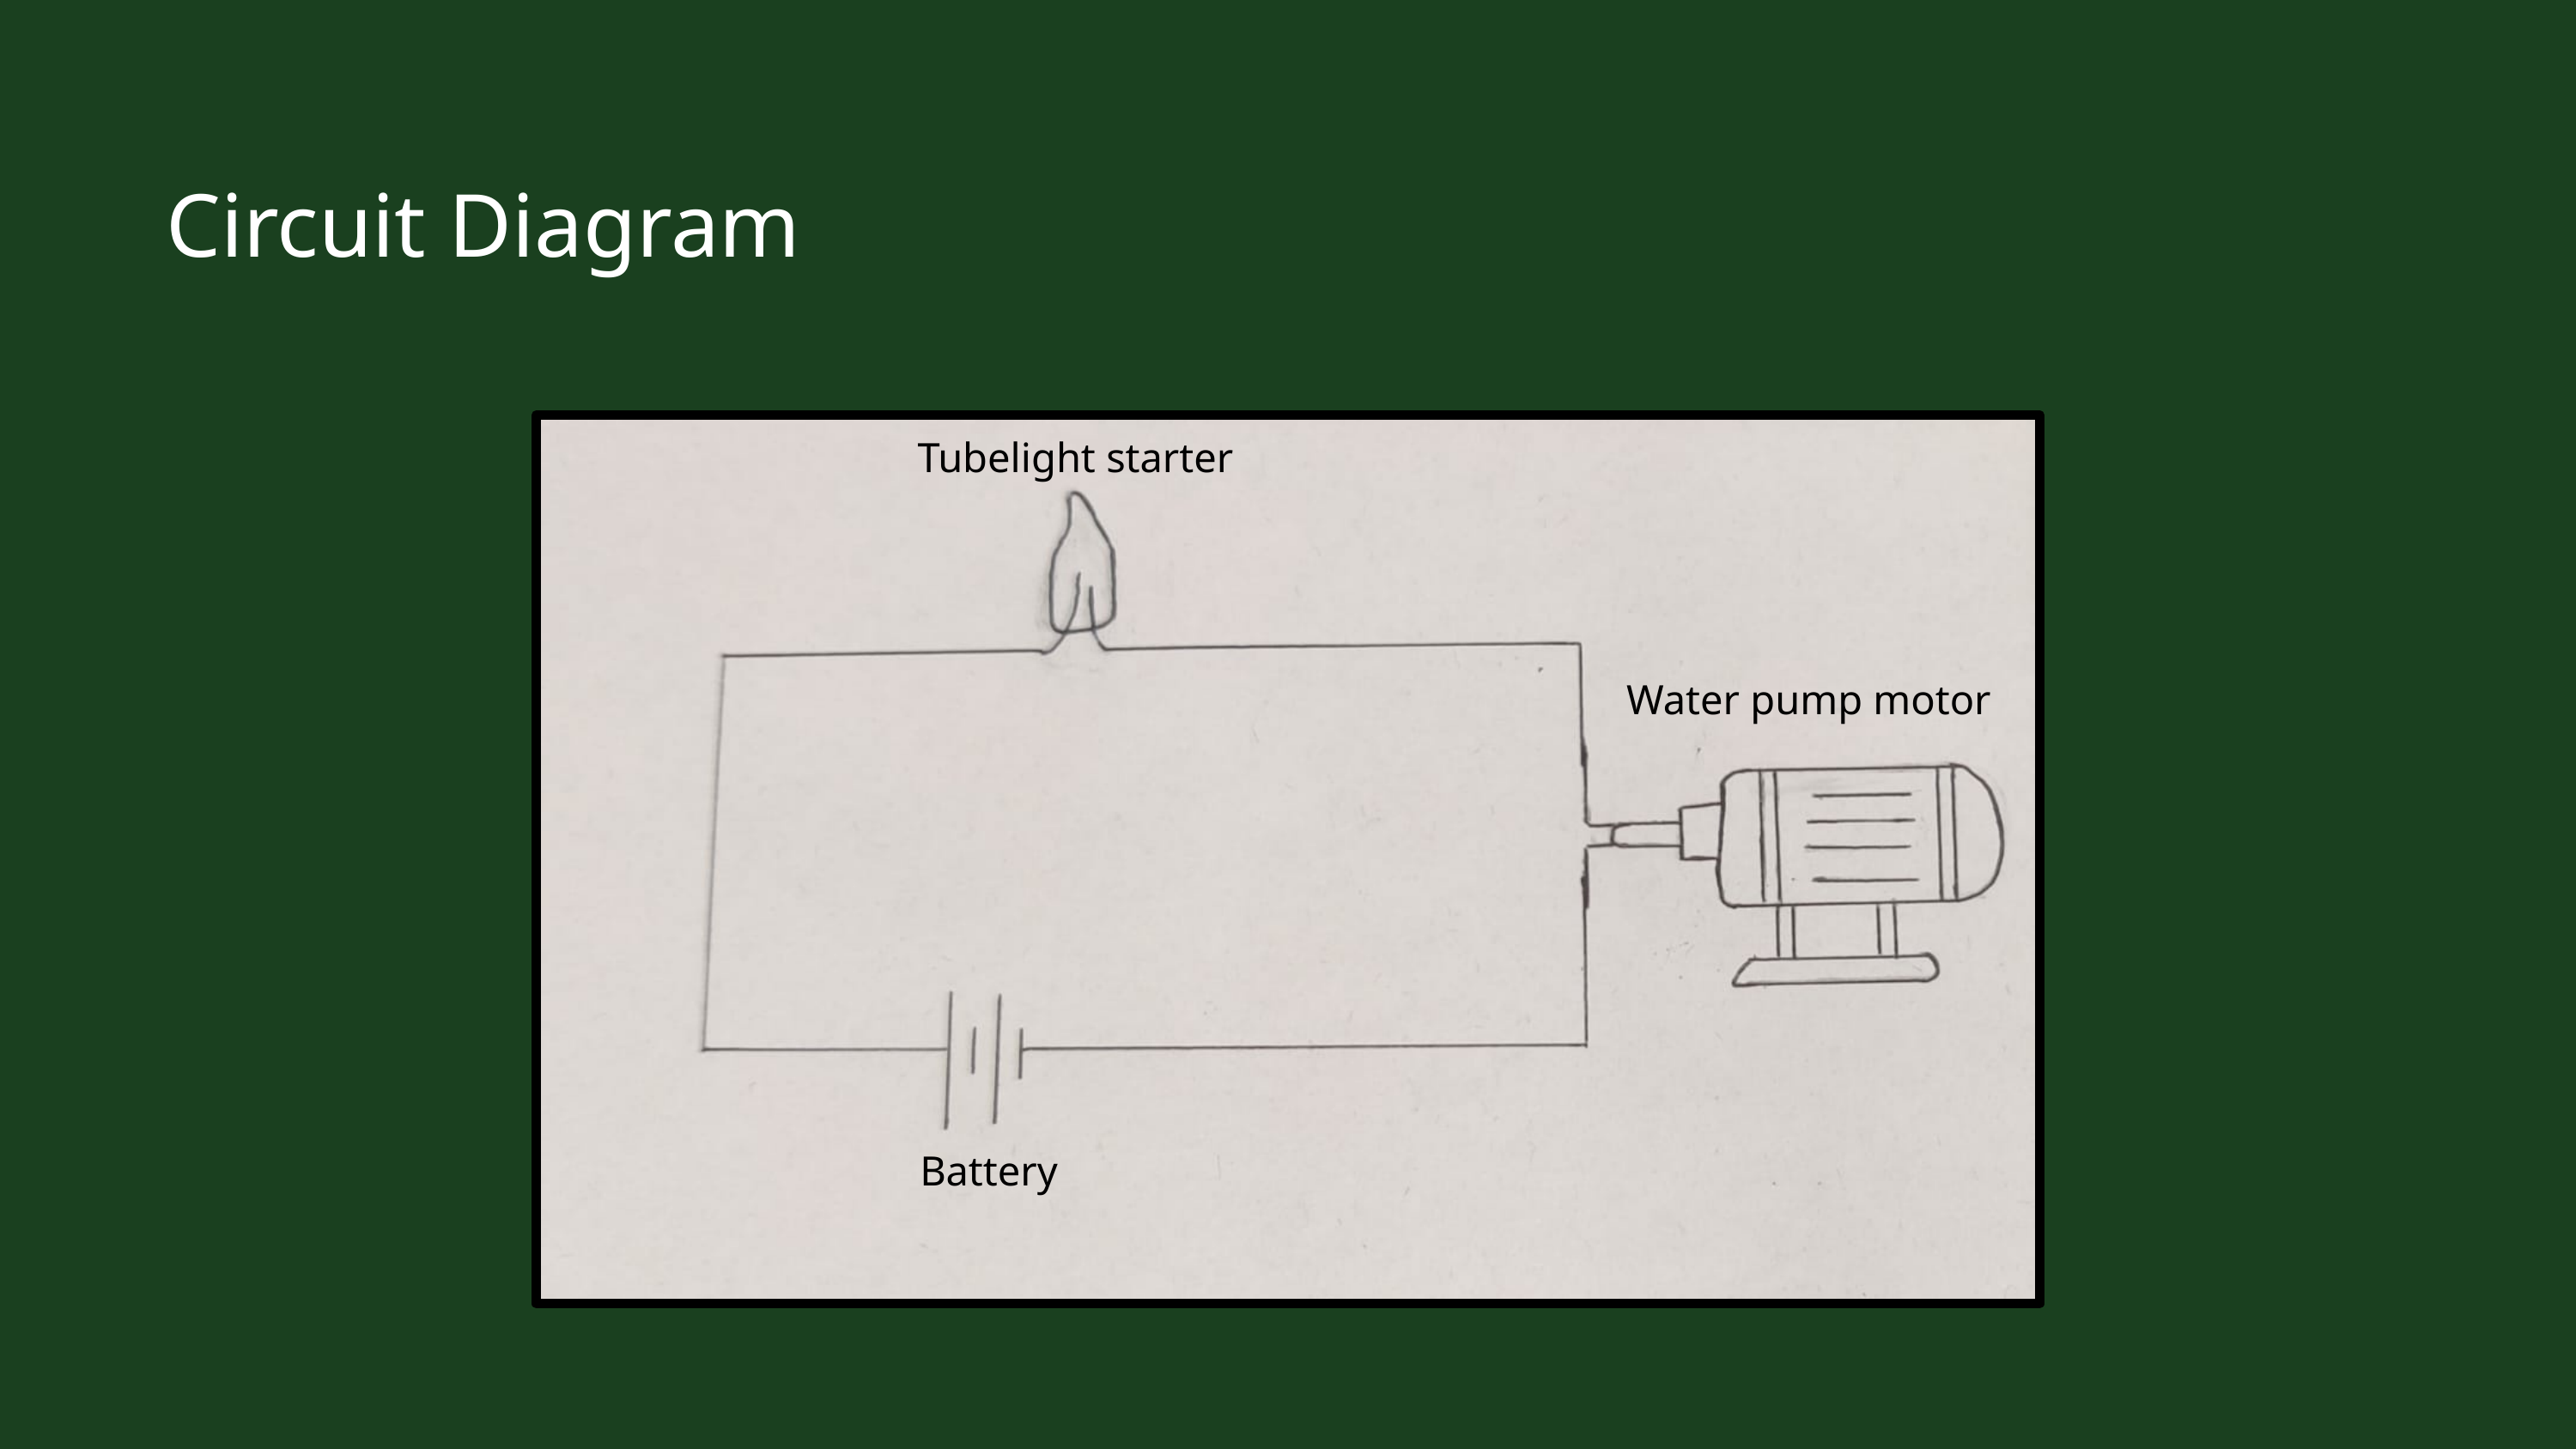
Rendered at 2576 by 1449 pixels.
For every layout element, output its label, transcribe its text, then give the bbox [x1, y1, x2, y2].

text_box Tubelight starter [908, 424, 1243, 482]
text_box Battery [863, 1137, 1115, 1194]
text_box Circuit Diagram [144, 153, 823, 382]
text_box [536, 415, 2040, 1304]
text_box Water pump motor [1623, 666, 1995, 724]
